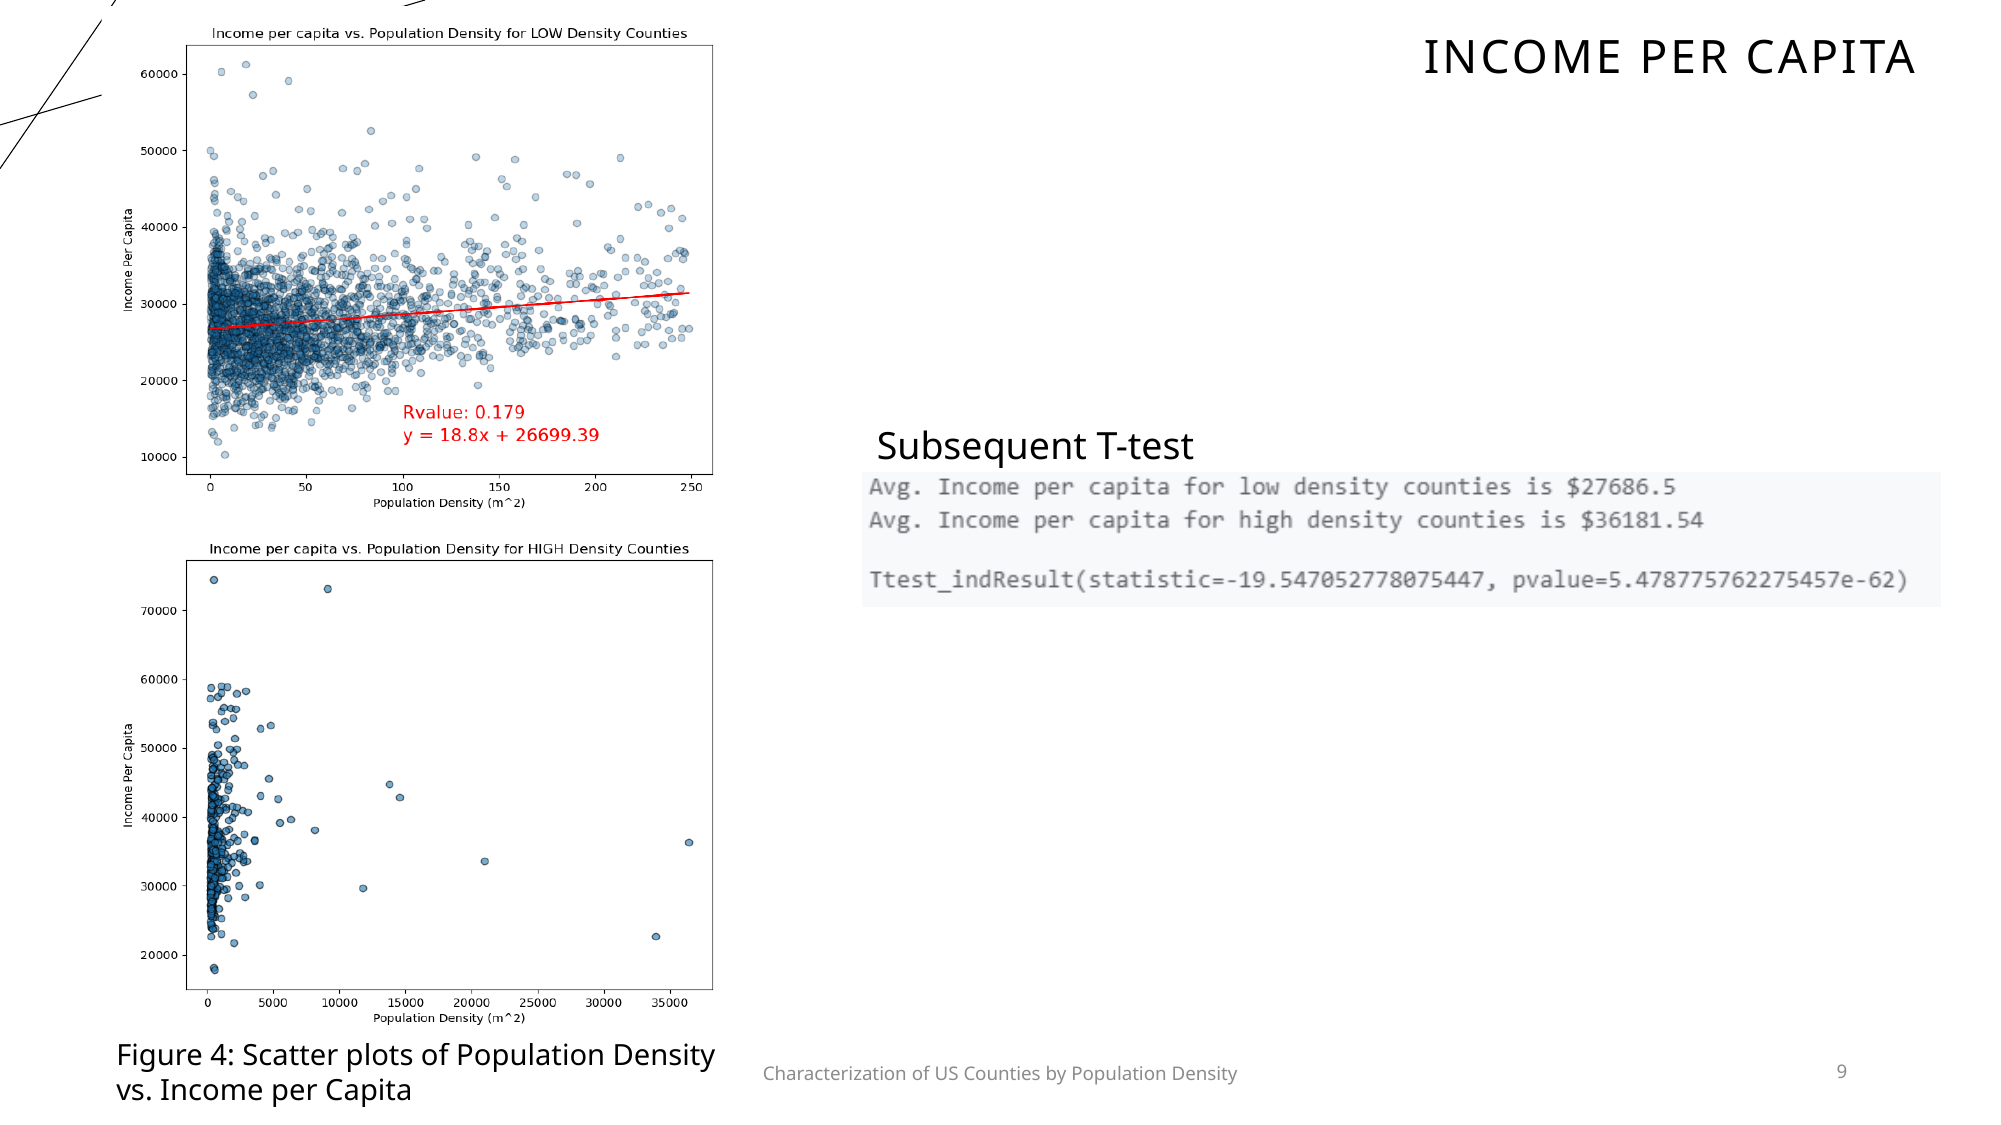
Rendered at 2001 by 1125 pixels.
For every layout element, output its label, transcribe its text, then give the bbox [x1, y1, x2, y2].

footer Characterization of US Counties by Population Density [768, 1042, 1338, 1103]
picture [101, 6, 778, 1043]
text_box Subsequent T-test [861, 414, 1312, 475]
text_box Figure 4: Scatter plots of Population Density vs. Income per Capita [101, 1043, 768, 1115]
picture [862, 472, 1941, 607]
text_box Income per Capita [1359, 11, 1980, 107]
slide_number 9 [1412, 1042, 1863, 1103]
